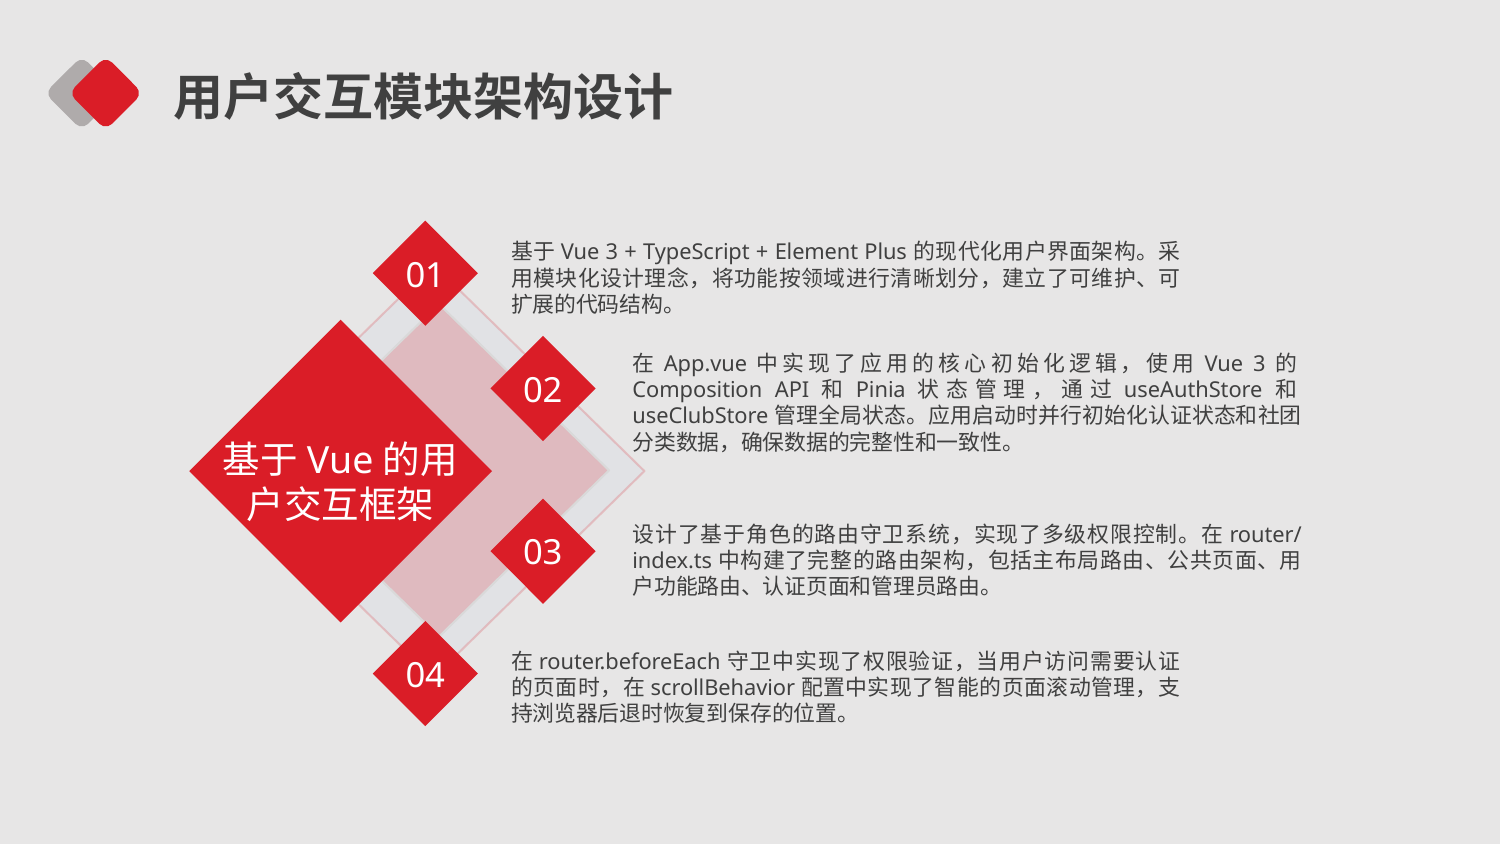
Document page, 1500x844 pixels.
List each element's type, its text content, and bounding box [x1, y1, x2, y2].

text_box 在App.vue中实现了应用的核心初始化逻辑，使用Vue 3的Composition API和Pinia状态管理，通过useAuthStore和useClubStore管理全局状态。应用启动时并行初始化认证状态和社团分类数据，确保数据的完整性和一致性。 [645, 342, 1317, 462]
text_box 设计了基于角色的路由守卫系统，实现了多级权限控制。在router/index.ts中构建了完整的路由架构，包括主布局路由、公共页面、用户功能路由、认证页面和管理员路由。 [645, 512, 1317, 607]
text_box 基于Vue 3 + TypeScript + Element Plus的现代化用户界面架构。采用模块化设计理念，将功能按领域进行清晰划分，建立了可维护、可扩展的代码结构。 [645, 230, 1195, 324]
text_box 在router.beforeEach守卫中实现了权限验证，当用户访问需要认证的页面时，在scrollBehavior配置中实现了智能的页面滚动管理，支持浏览器后退时恢复到保存的位置。 [496, 639, 1195, 734]
text_box 用户交互模块架构设计 [158, 58, 689, 133]
text_box [71, 59, 140, 128]
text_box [189, 220, 645, 727]
text_box [47, 59, 94, 128]
